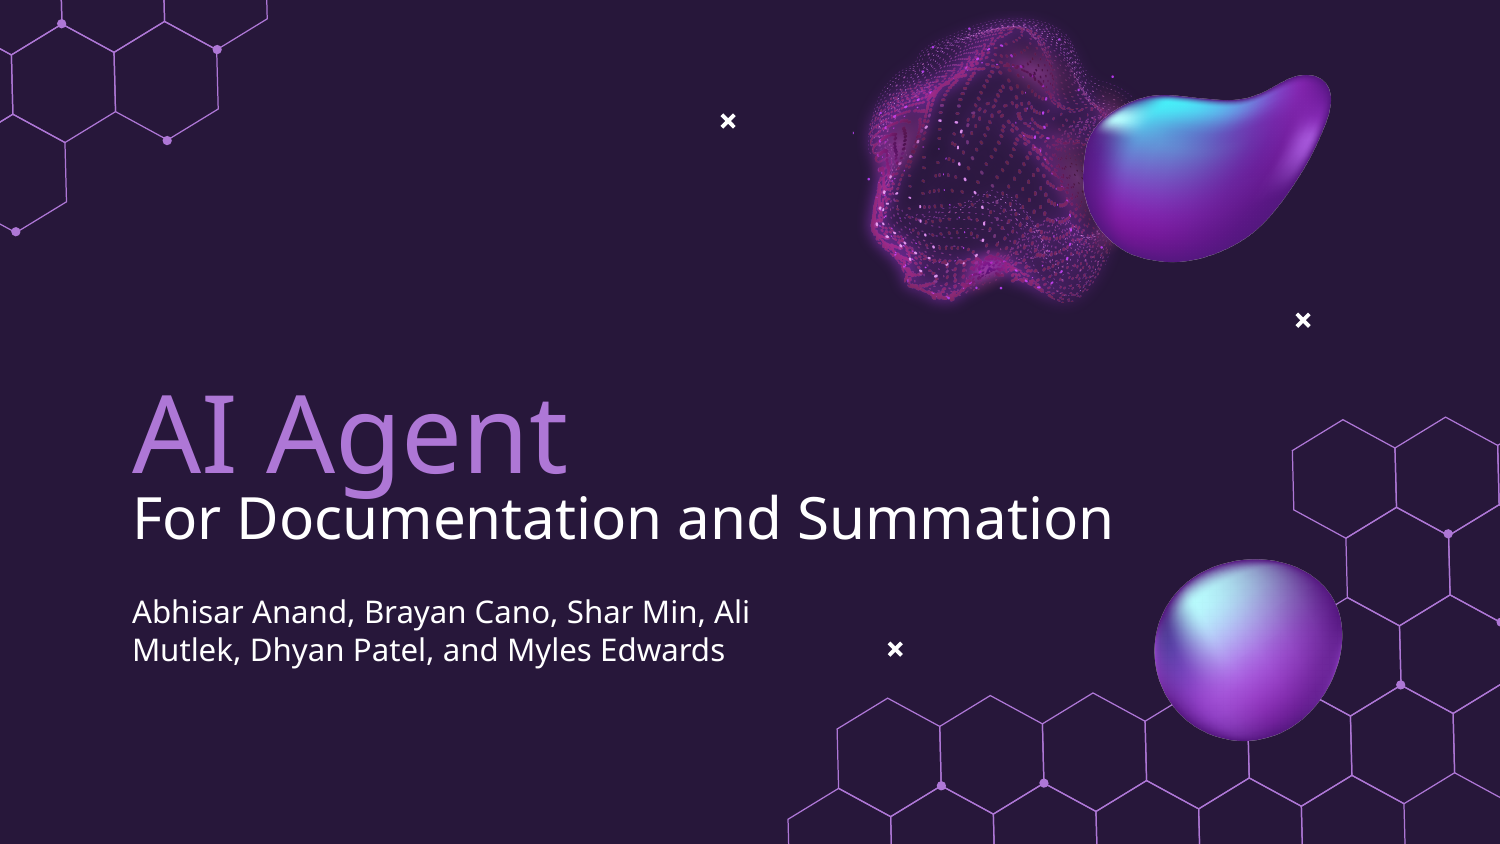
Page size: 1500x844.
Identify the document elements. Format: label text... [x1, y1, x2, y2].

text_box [721, 114, 735, 128]
picture [1130, 533, 1371, 766]
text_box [1296, 313, 1310, 327]
title AI Agent For Documentation and Summation [116, 206, 1271, 566]
picture [852, 11, 1371, 315]
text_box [888, 642, 902, 656]
subtitle Abhisar Anand, Brayan Cano, Shar Min, Ali Mutlek, Dhyan Patel, and Myles Edwards [116, 577, 860, 638]
